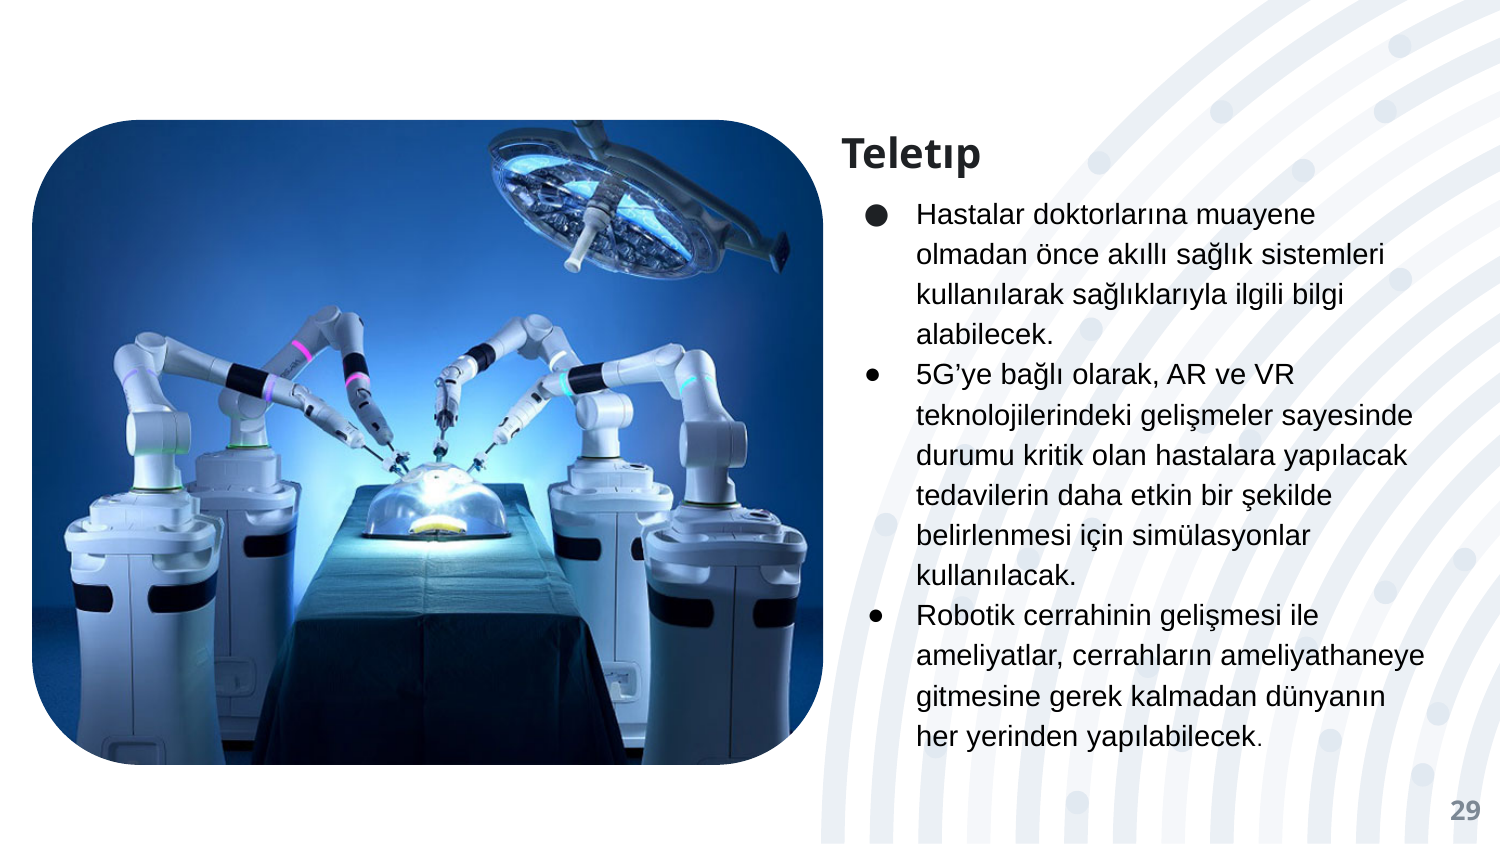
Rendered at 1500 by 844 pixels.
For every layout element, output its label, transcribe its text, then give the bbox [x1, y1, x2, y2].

slide_number 29 [1391, 779, 1482, 844]
list Teletıp Hastalar doktorlarına muayene olmadan önce akıllı sağlık sistemleri kullanılarak sağlıklarıyla ilgili bilgi alabilecek. 5G’ye bağlı olarak, AR ve VR teknolojilerindeki gelişmeler sayesinde durumu kritik olan hastalara yapılacak tedavilerin daha etkin bir şekilde belirlenmesi için simülasyonlar kullanılacak. Robotik cerrahinin gelişmesi ile ameliyatlar, cerrahların ameliyathaneye gitmesine gerek kalmadan dünyanın her yerinden yapılabilecek. [841, 119, 1431, 766]
picture [31, 119, 824, 766]
